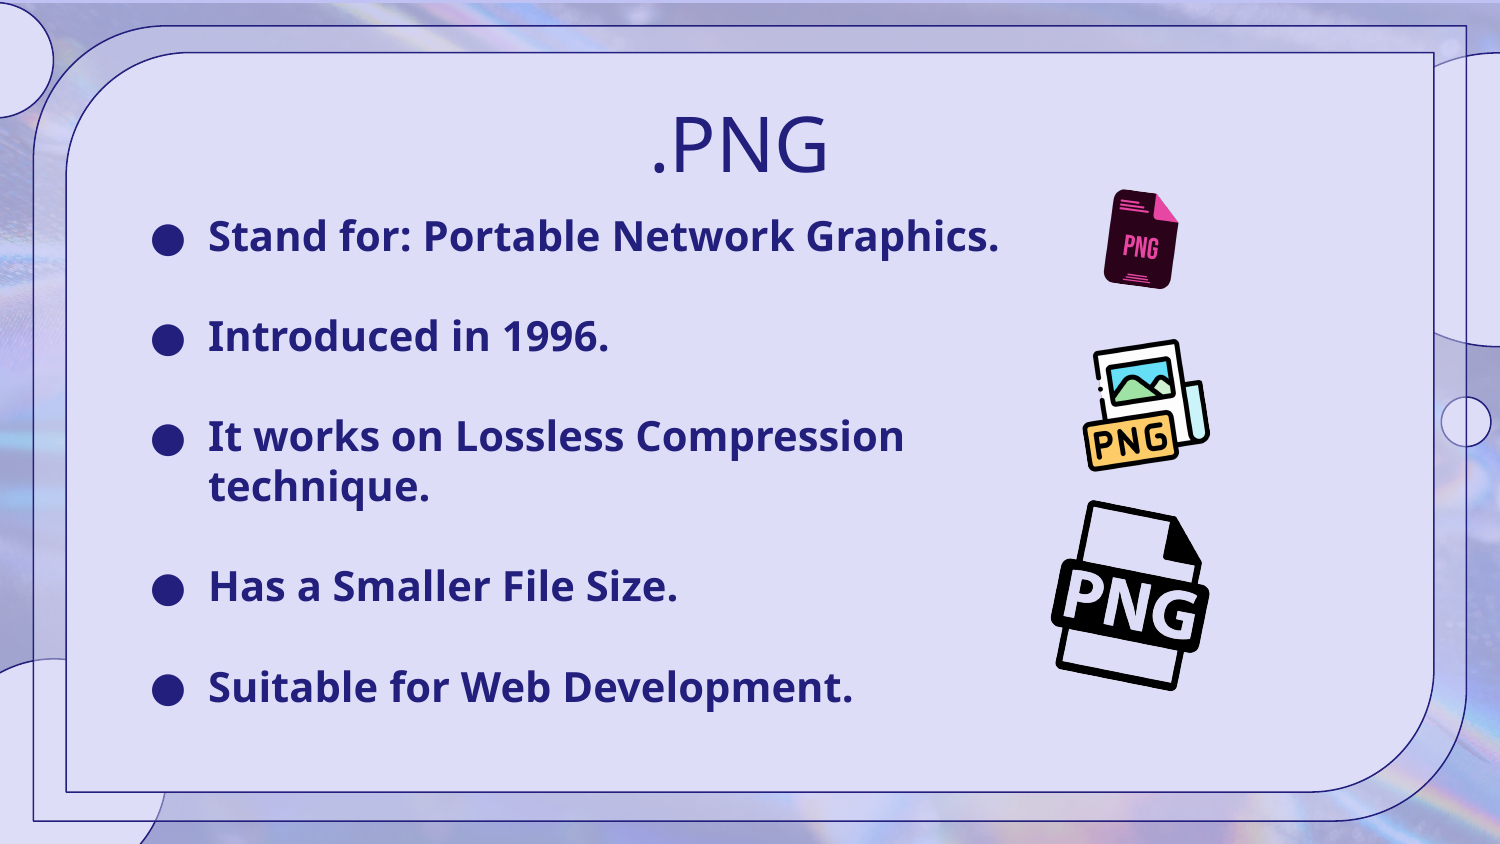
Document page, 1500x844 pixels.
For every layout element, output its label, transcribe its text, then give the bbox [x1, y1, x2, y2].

title .PNG [118, 80, 1382, 175]
picture [1090, 187, 1194, 292]
picture [1071, 332, 1214, 477]
subtitle Stand for: Portable Network Graphics. Introduced in 1996. It works on Lossless Compression technique. Has a Smaller File Size. Suitable for Web Development. [118, 195, 1048, 743]
picture [1032, 495, 1232, 696]
